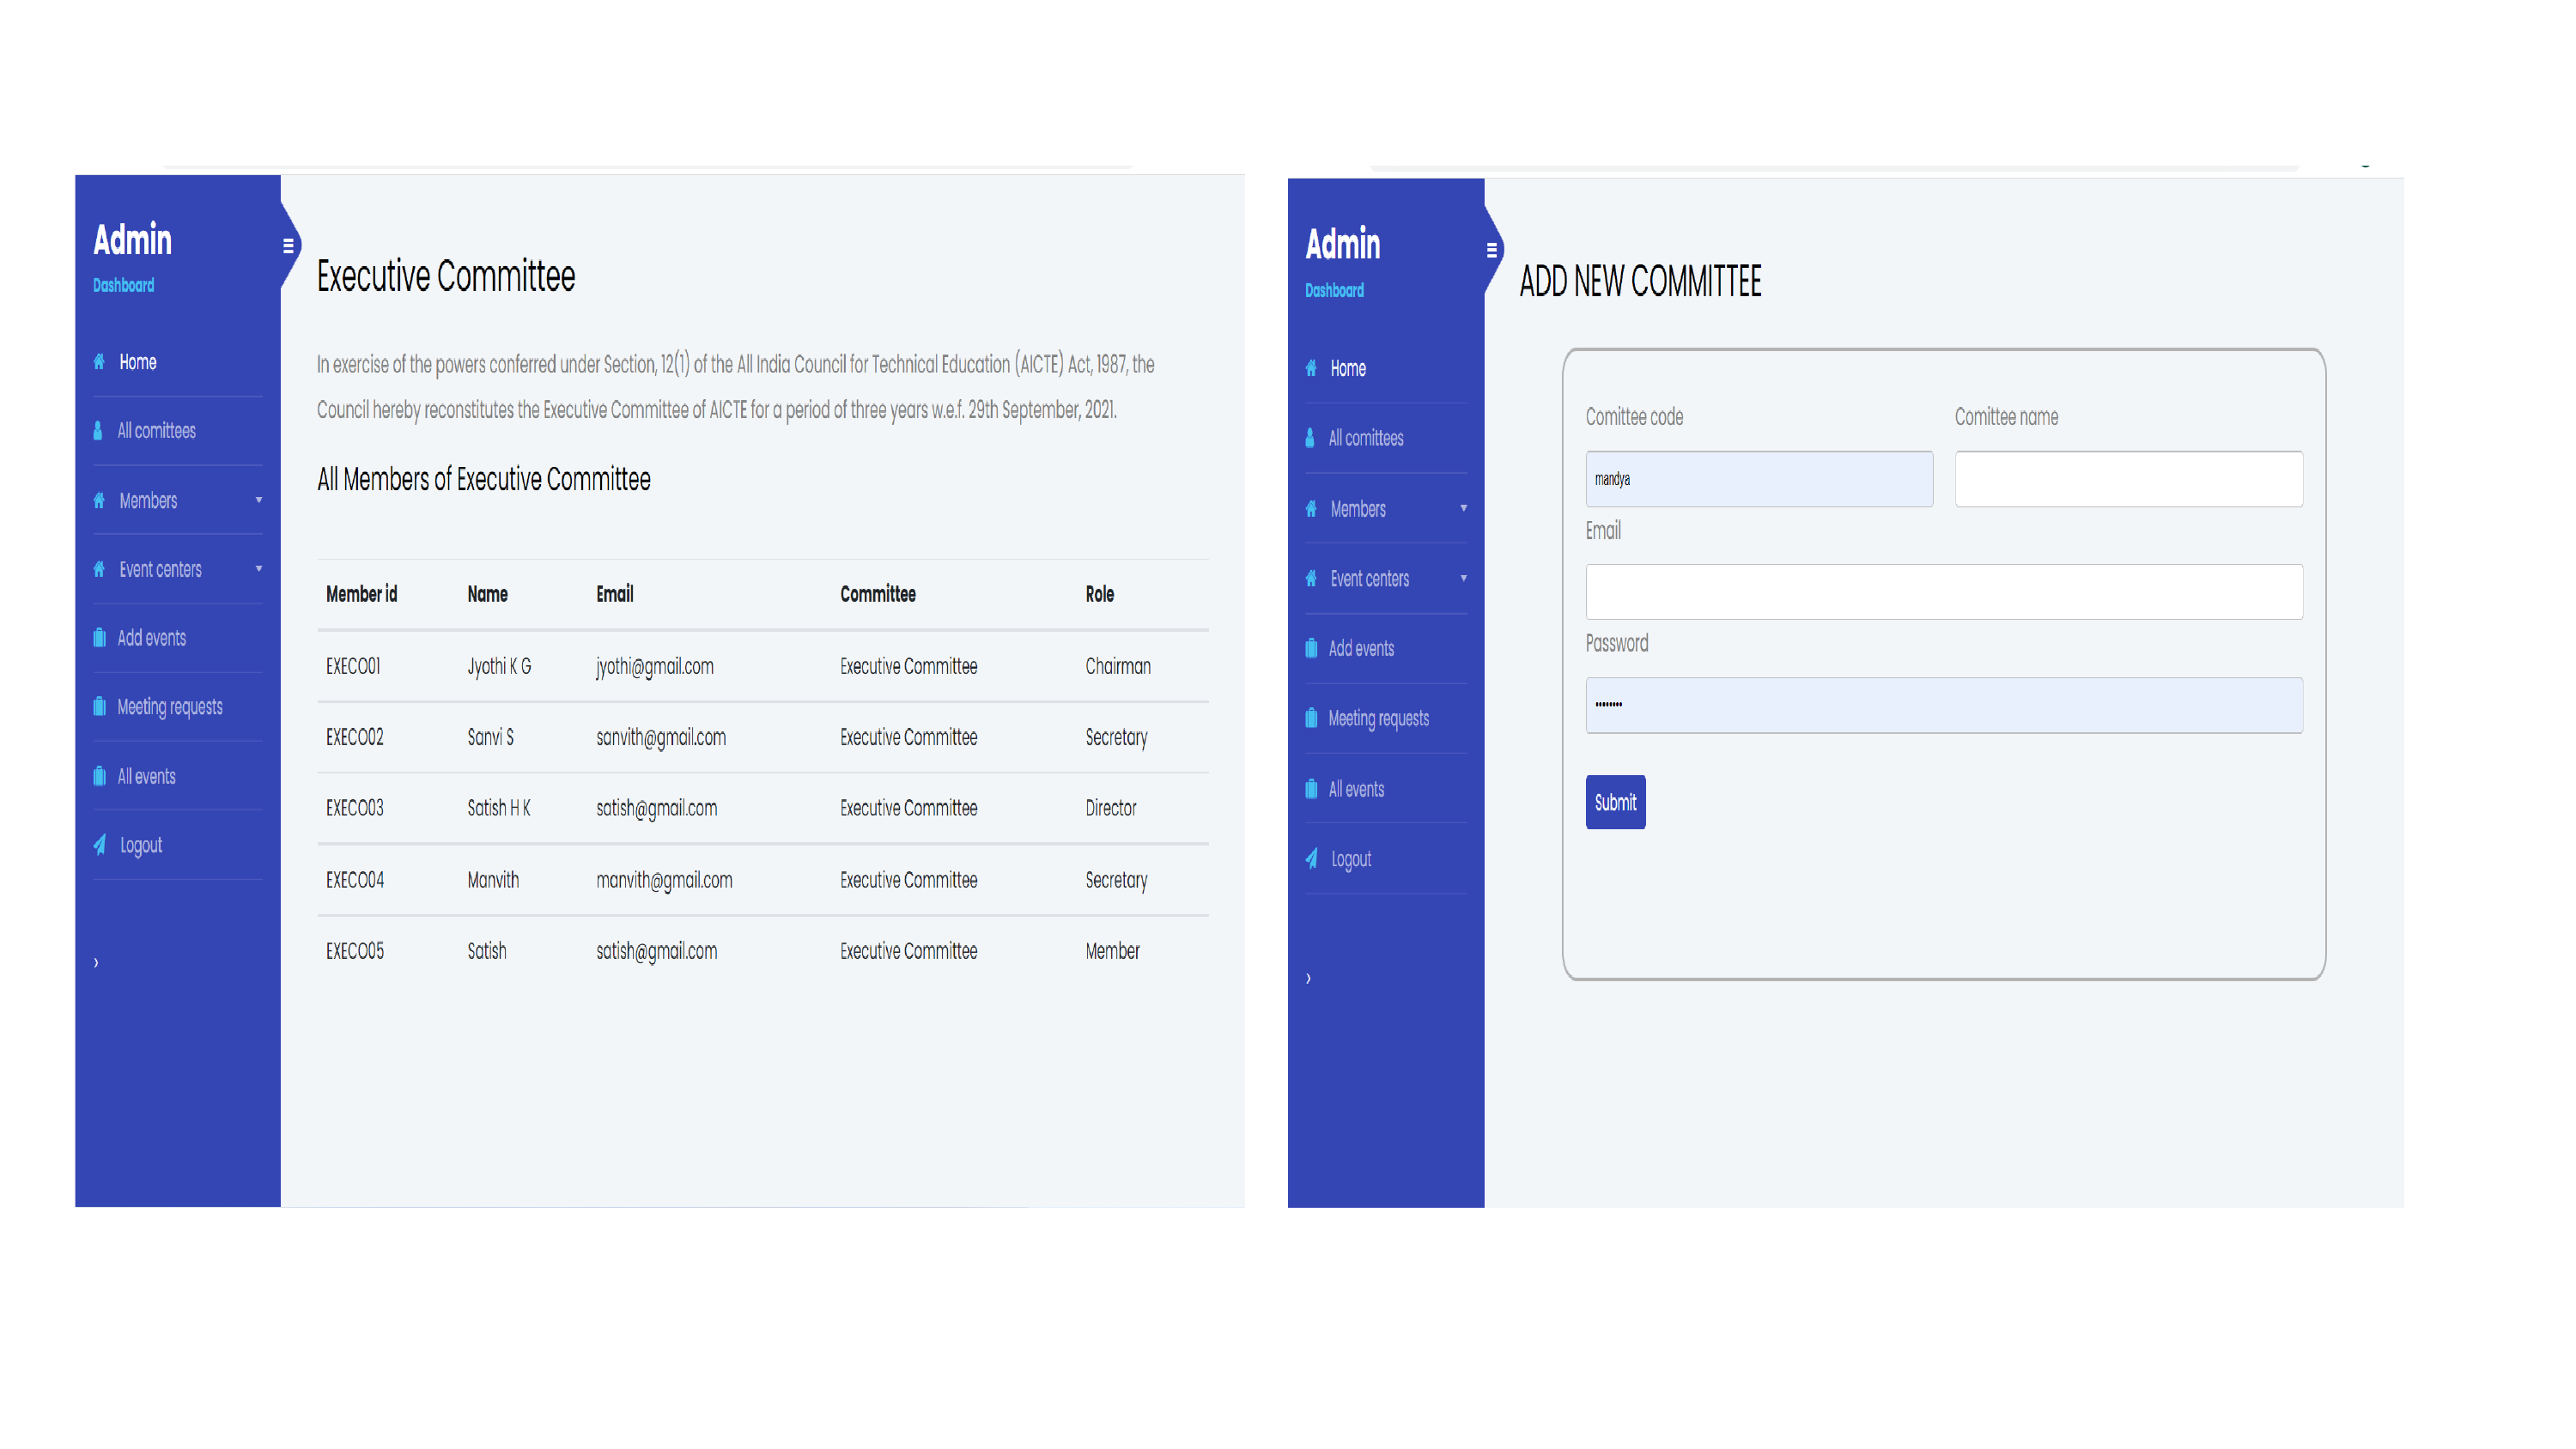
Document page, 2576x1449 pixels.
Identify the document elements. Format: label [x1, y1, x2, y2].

picture [75, 166, 1246, 1208]
picture [1287, 166, 2405, 1208]
